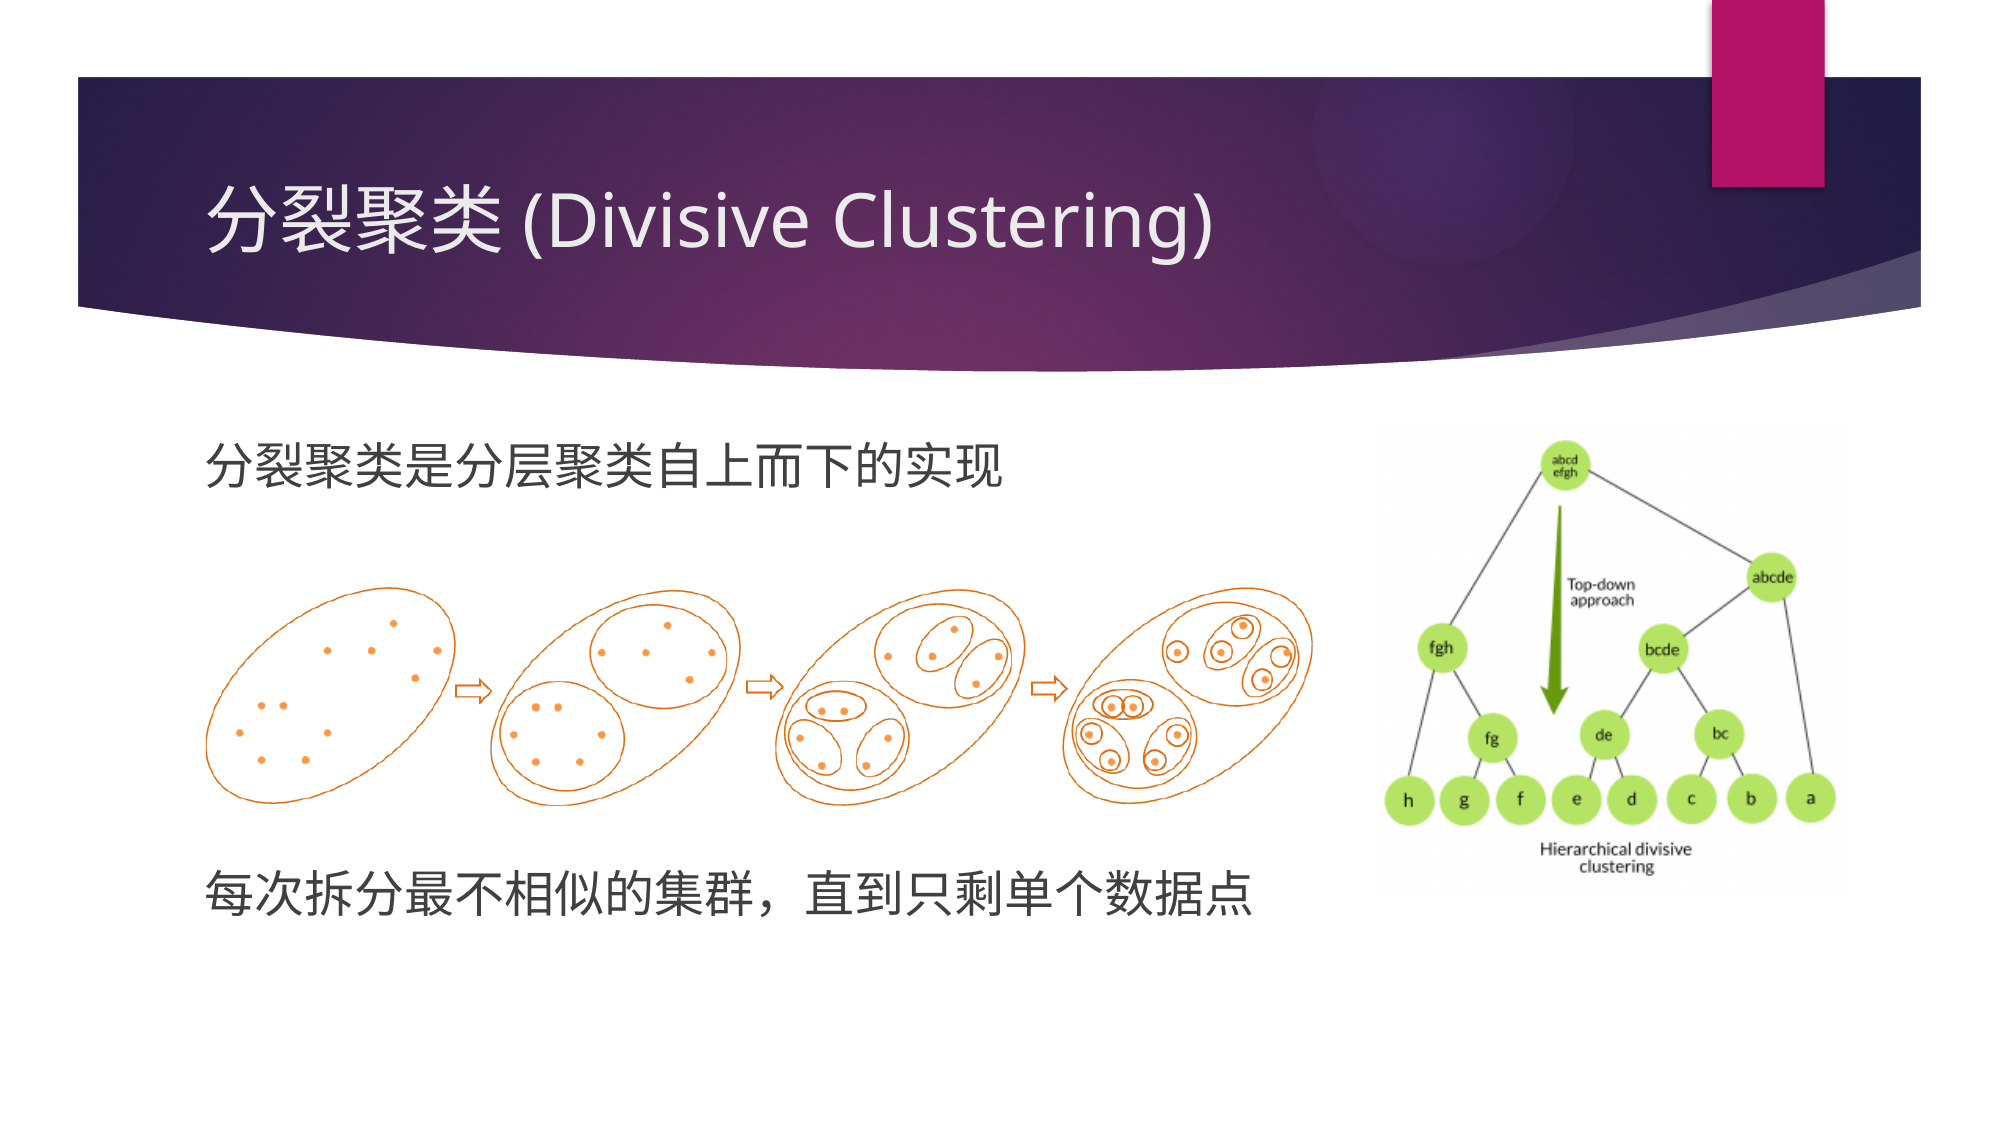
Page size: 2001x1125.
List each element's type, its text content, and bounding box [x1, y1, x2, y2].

title 分裂聚类(Divisive Clustering) [189, 159, 1627, 276]
list 分裂聚类是分层聚类自上而下的实现 [189, 427, 1376, 512]
text_box 每次拆分最不相似的集群，直到只剩单个数据点 [189, 854, 1638, 940]
picture [189, 586, 1329, 807]
picture [1377, 428, 1847, 898]
